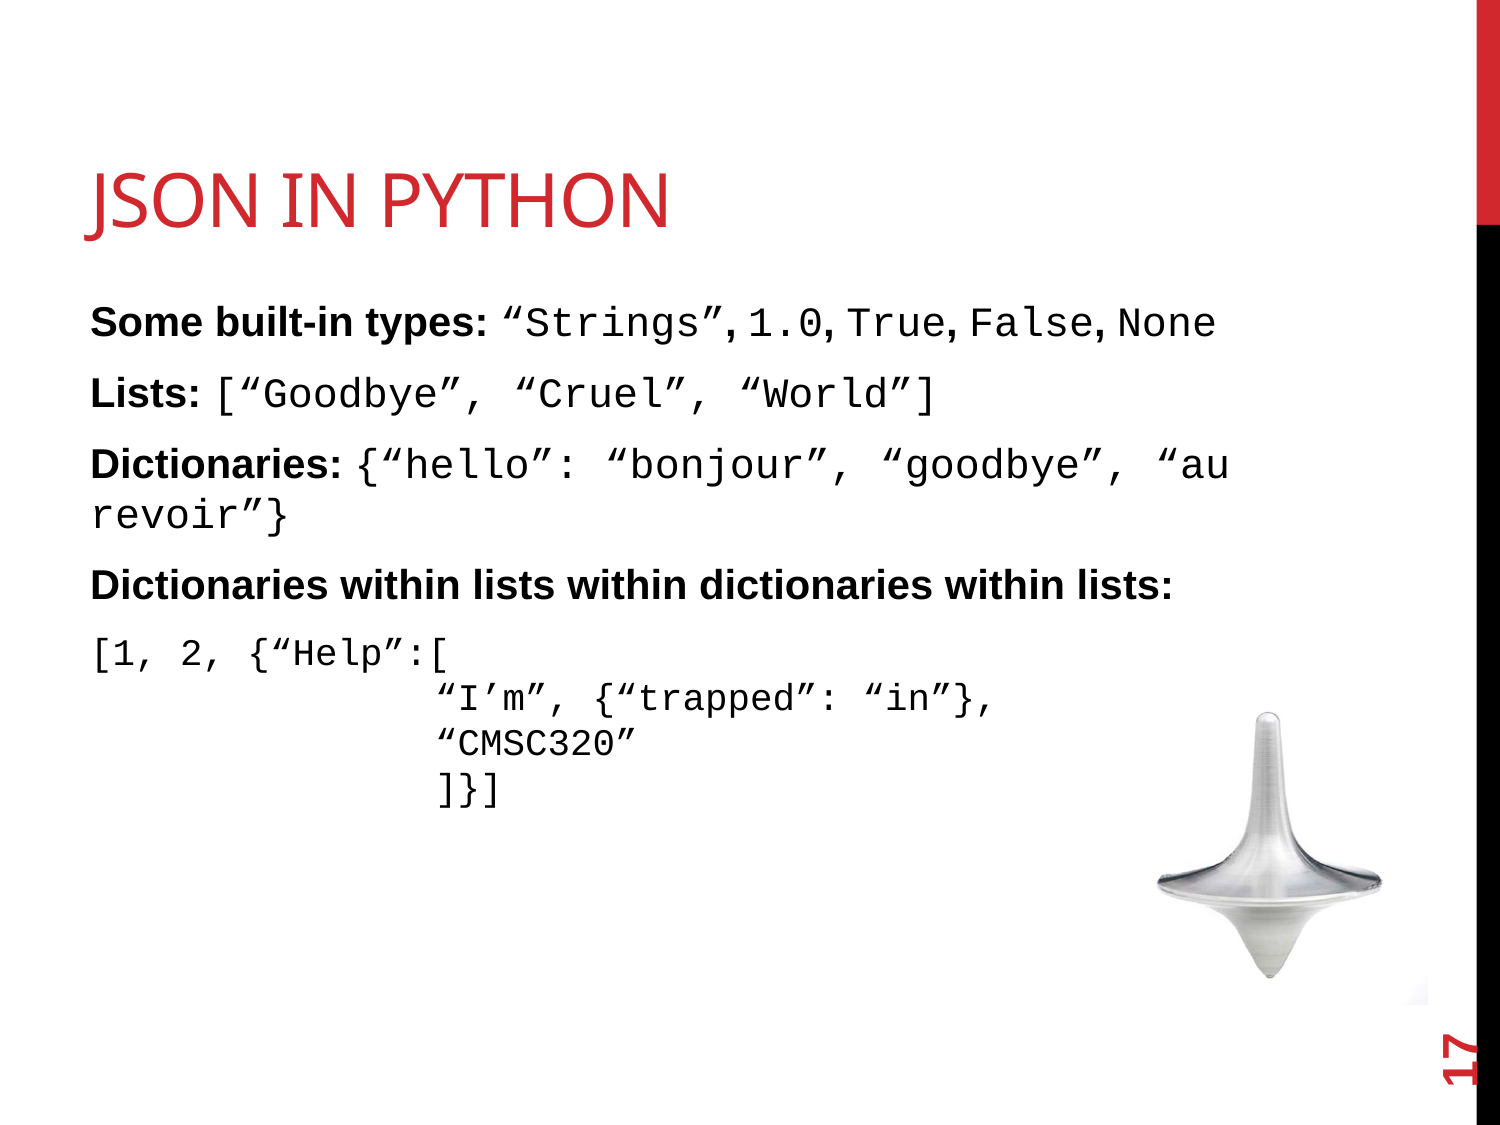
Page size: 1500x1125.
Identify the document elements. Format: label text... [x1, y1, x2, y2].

title JSON In Python [75, 25, 1025, 250]
picture [1118, 695, 1429, 1006]
slide_number 17 [1427, 887, 1488, 1104]
list Some built-in types: “Strings”, 1.0, True, False, None Lists: [“Goodbye”, “Cruel”, “World”] Dictionaries: {“hello”: “bonjour”, “goodbye”, “au revoir”} Dictionaries within lists within dictionaries within lists: [1, 2, {“Help”:[ “I’m”, {“trapped”: “in”}, “CMSC320” ]}] [75, 287, 1325, 1005]
